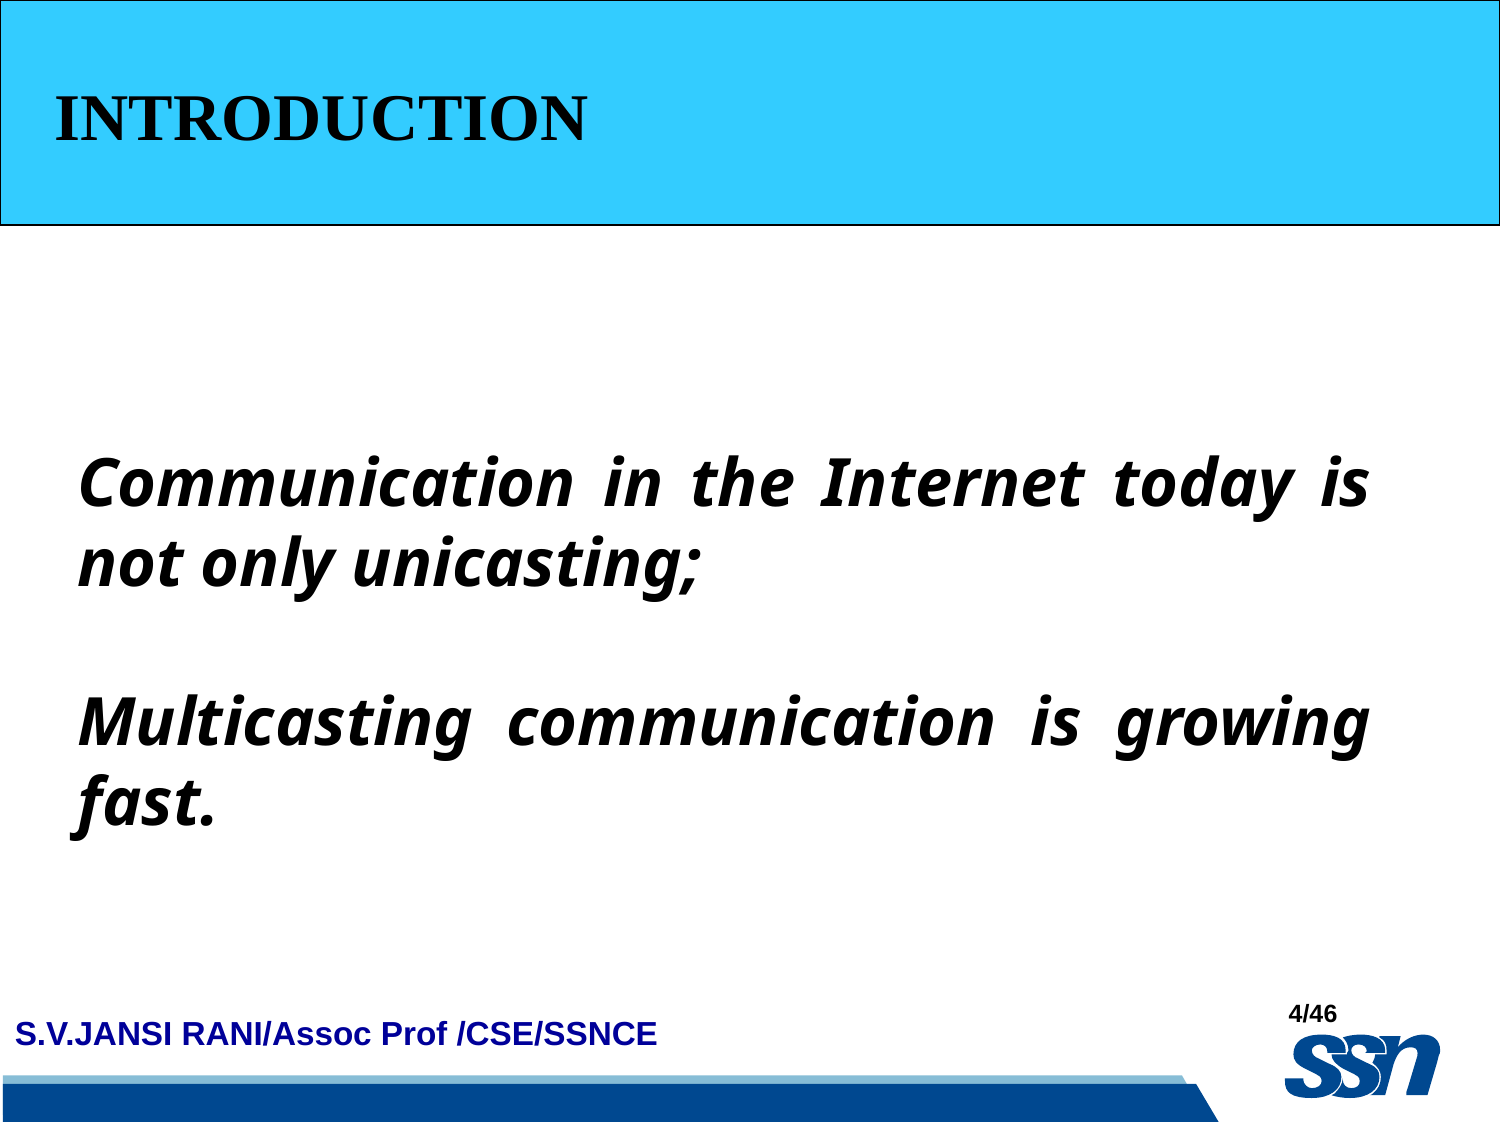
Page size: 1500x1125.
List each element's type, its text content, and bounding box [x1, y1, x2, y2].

text_box [0, 0, 1500, 225]
text_box INTRODUCTION [40, 66, 605, 242]
text_box [1349, 1050, 1381, 1111]
text_box Communication in the Internet today is not only unicasting; Multicasting communication is growing fast. [62, 272, 1388, 847]
